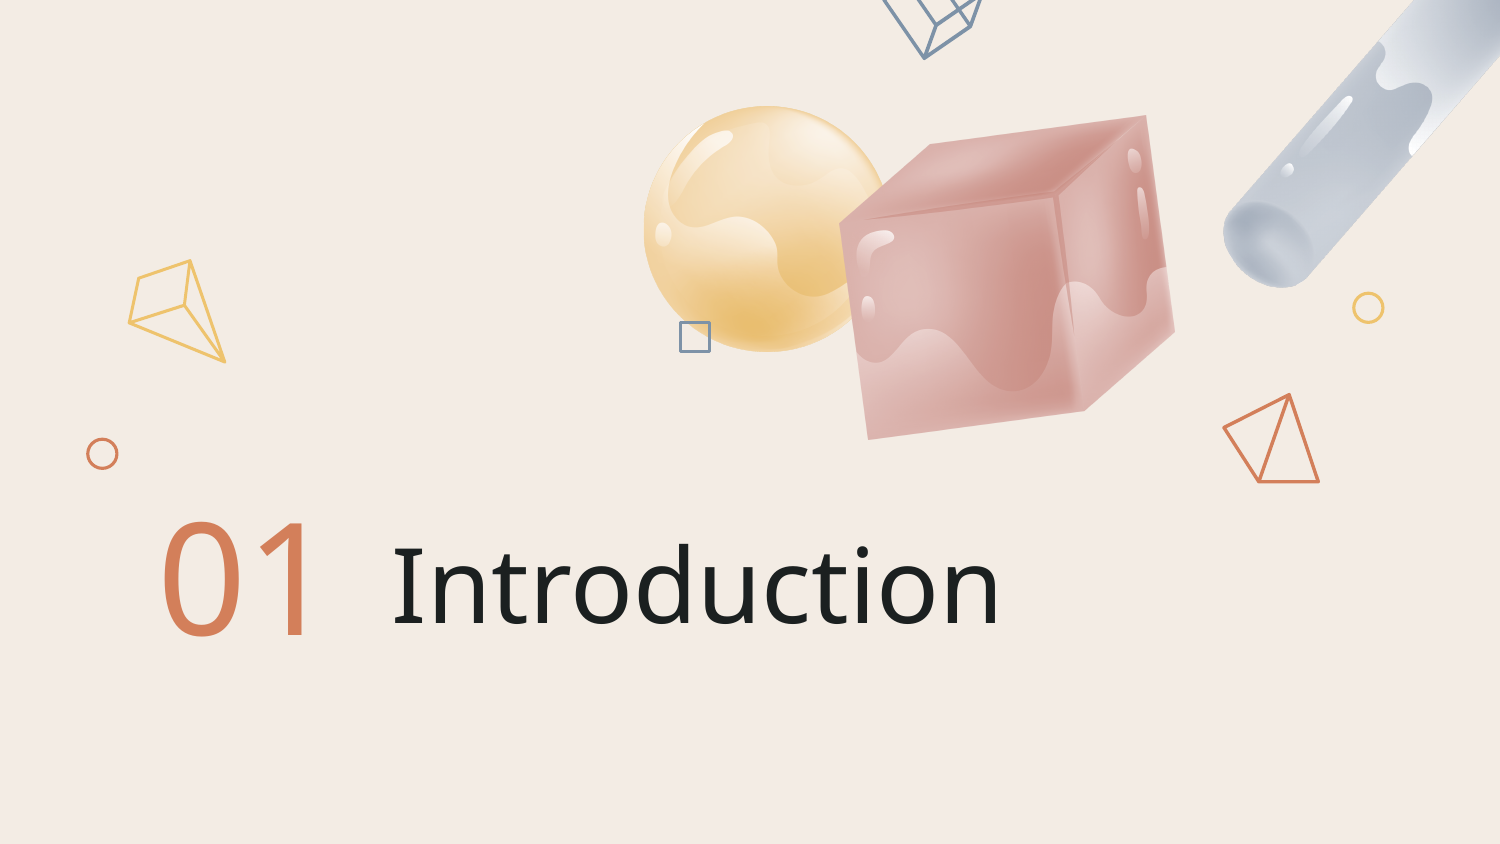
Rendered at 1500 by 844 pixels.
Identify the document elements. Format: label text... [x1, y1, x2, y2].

text_box [1235, 448, 1320, 484]
title Introduction [376, 509, 1124, 660]
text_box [639, 0, 1500, 440]
title 01 [116, 471, 352, 674]
text_box [127, 259, 227, 364]
